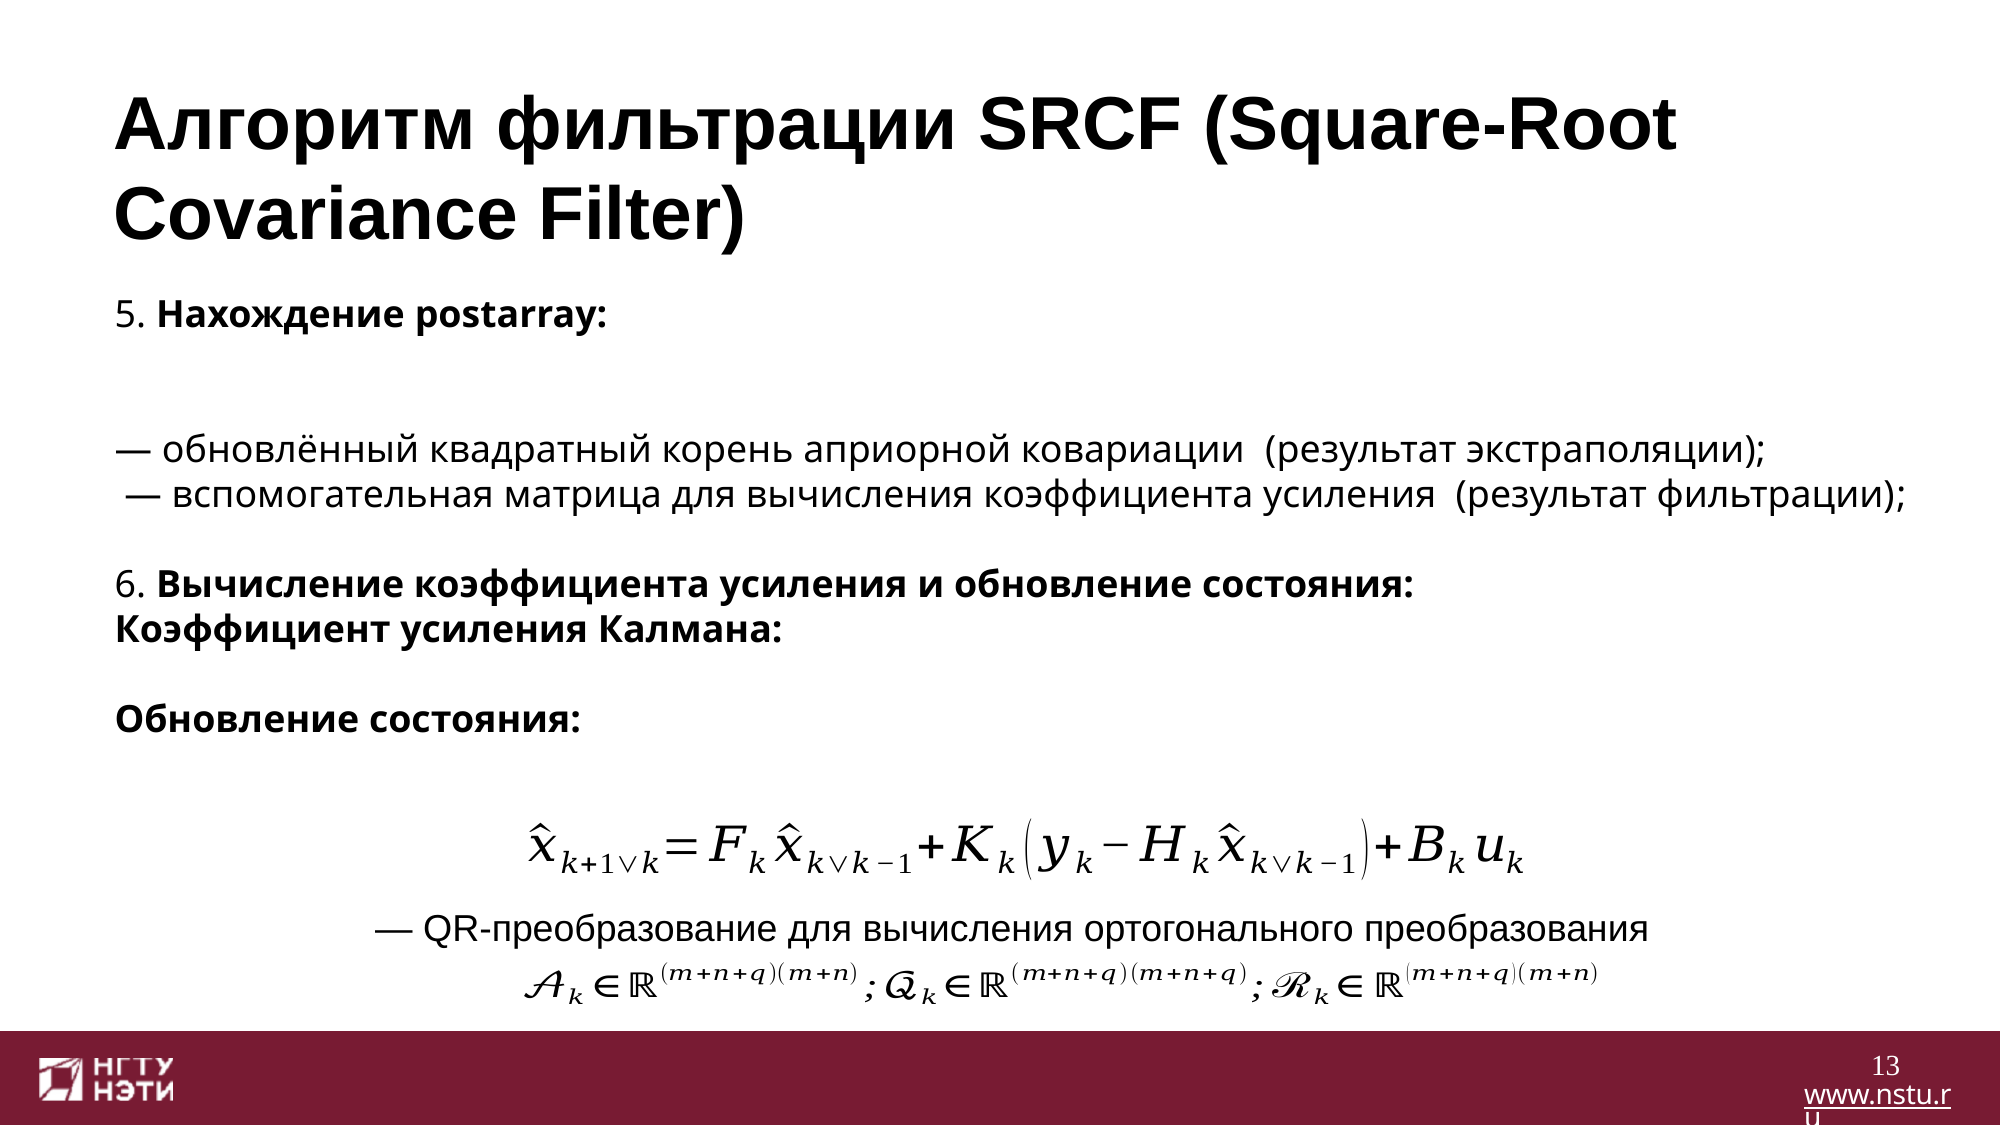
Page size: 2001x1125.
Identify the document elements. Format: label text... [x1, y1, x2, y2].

title Алгоритм фильтрации SRCF (Square-Root Covariance Filter) [113, 74, 1816, 257]
text_box www.nstu.ru [1787, 1074, 1980, 1122]
picture [39, 1058, 173, 1101]
slide_number 13 [1440, 1046, 1900, 1092]
